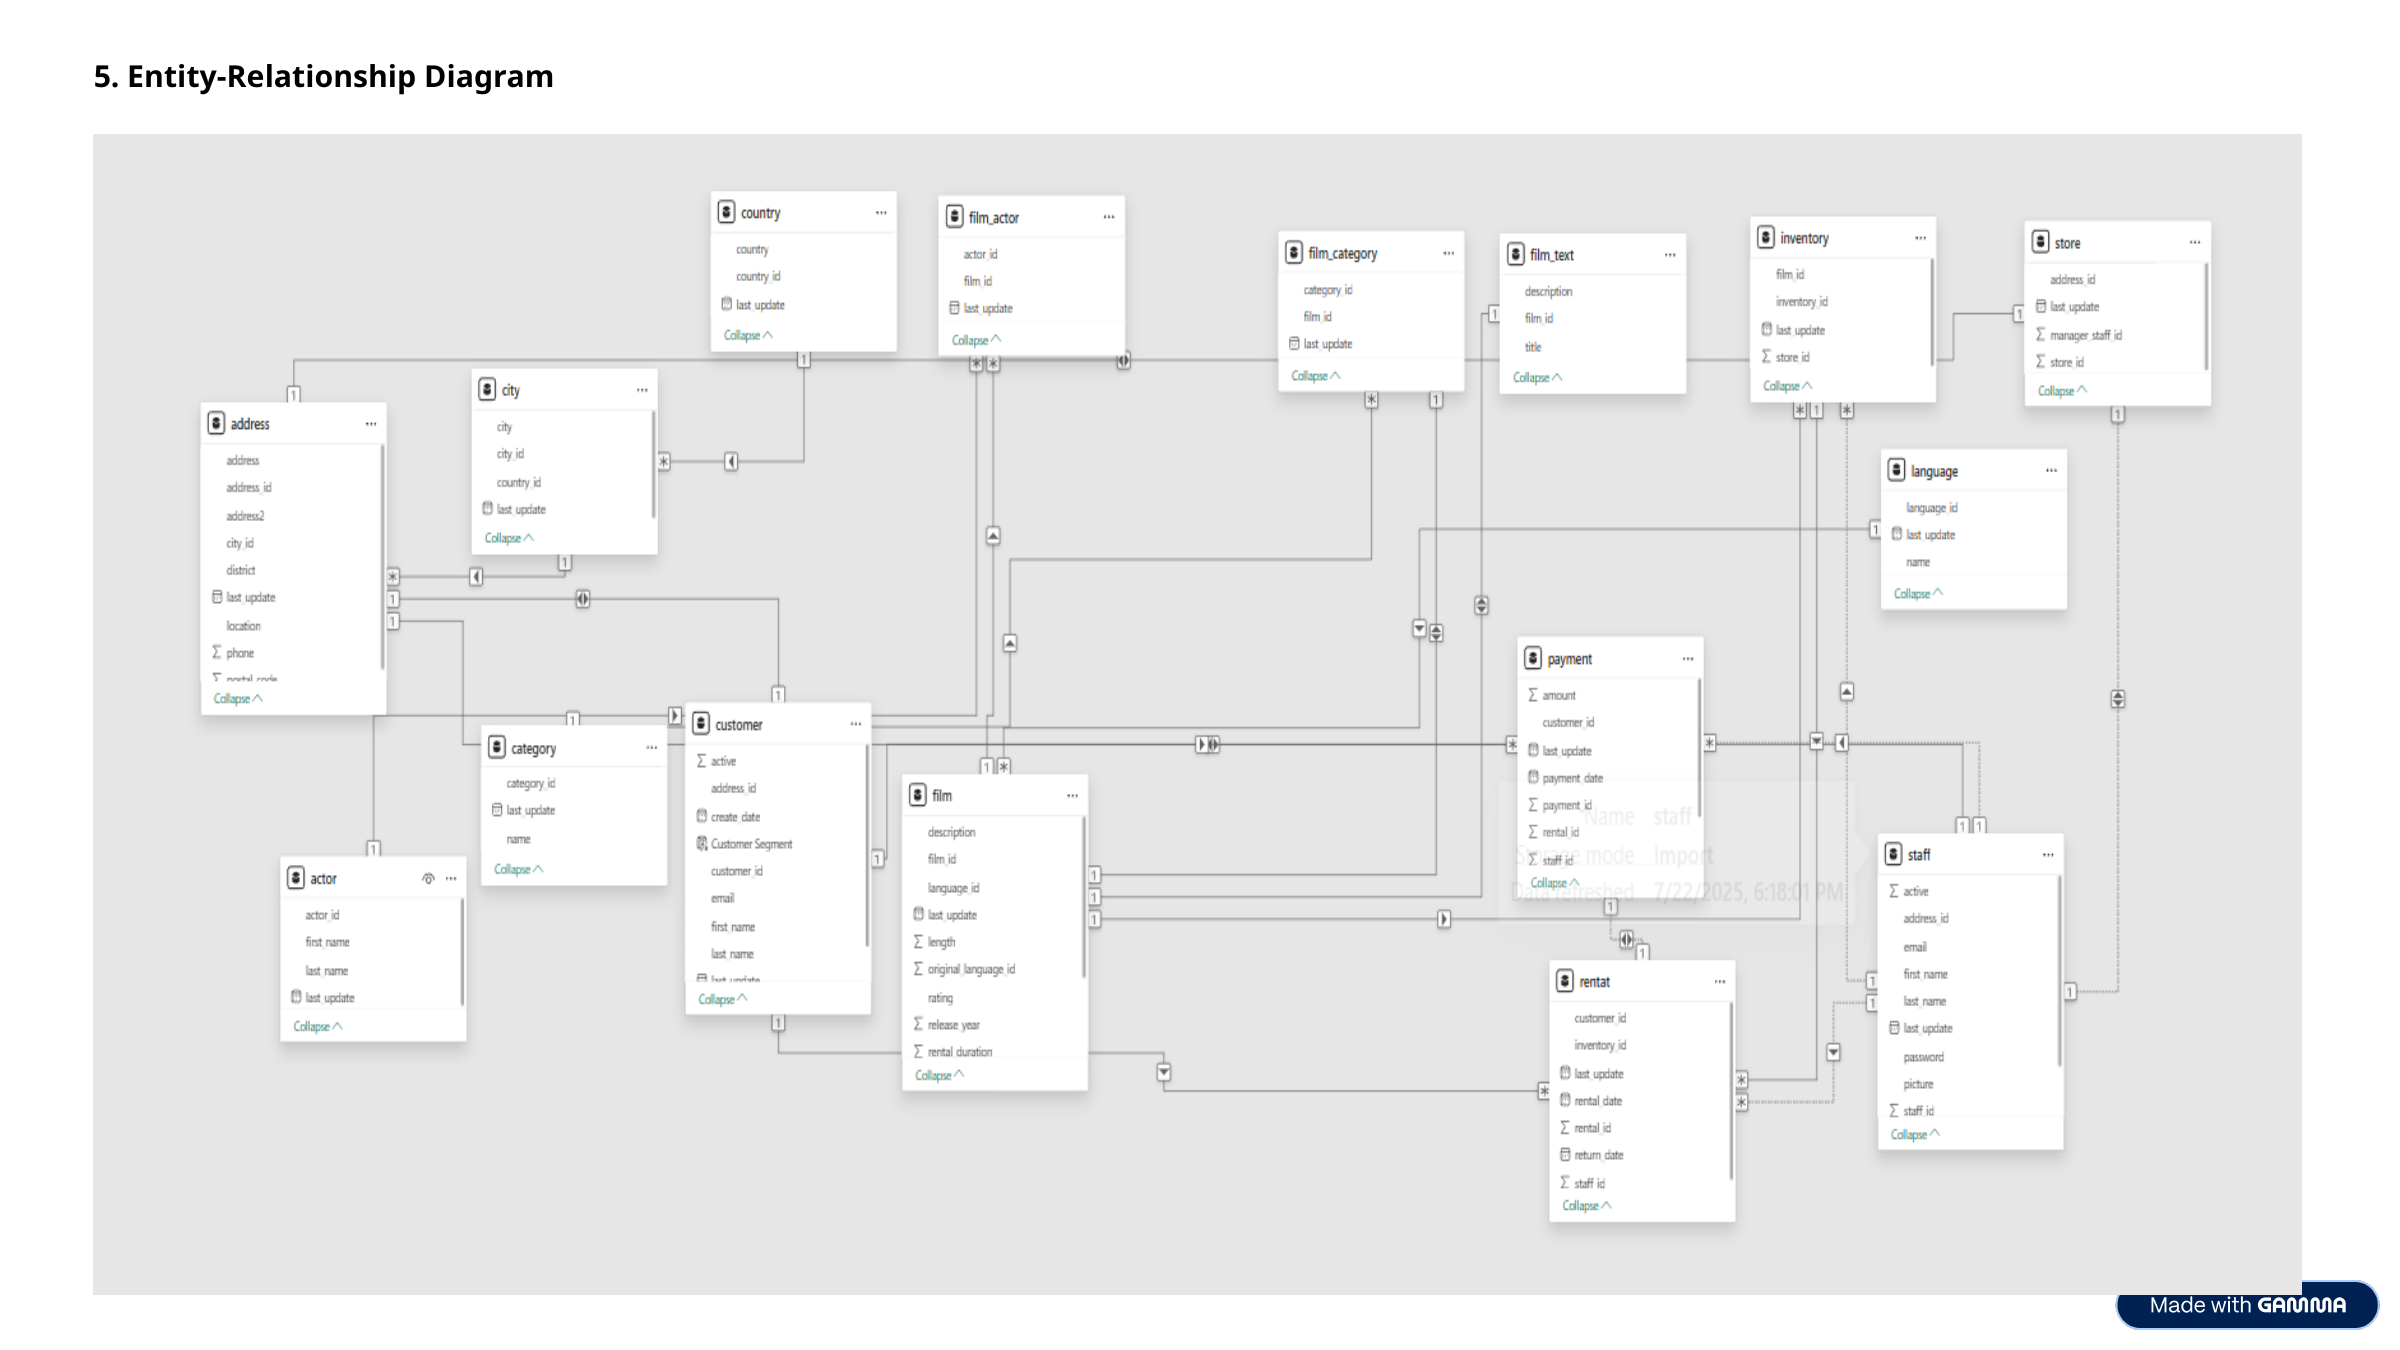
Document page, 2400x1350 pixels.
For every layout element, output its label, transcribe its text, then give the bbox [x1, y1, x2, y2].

text_box 5. Entity-Relationship Diagram [93, 55, 544, 94]
picture [93, 134, 2389, 1339]
